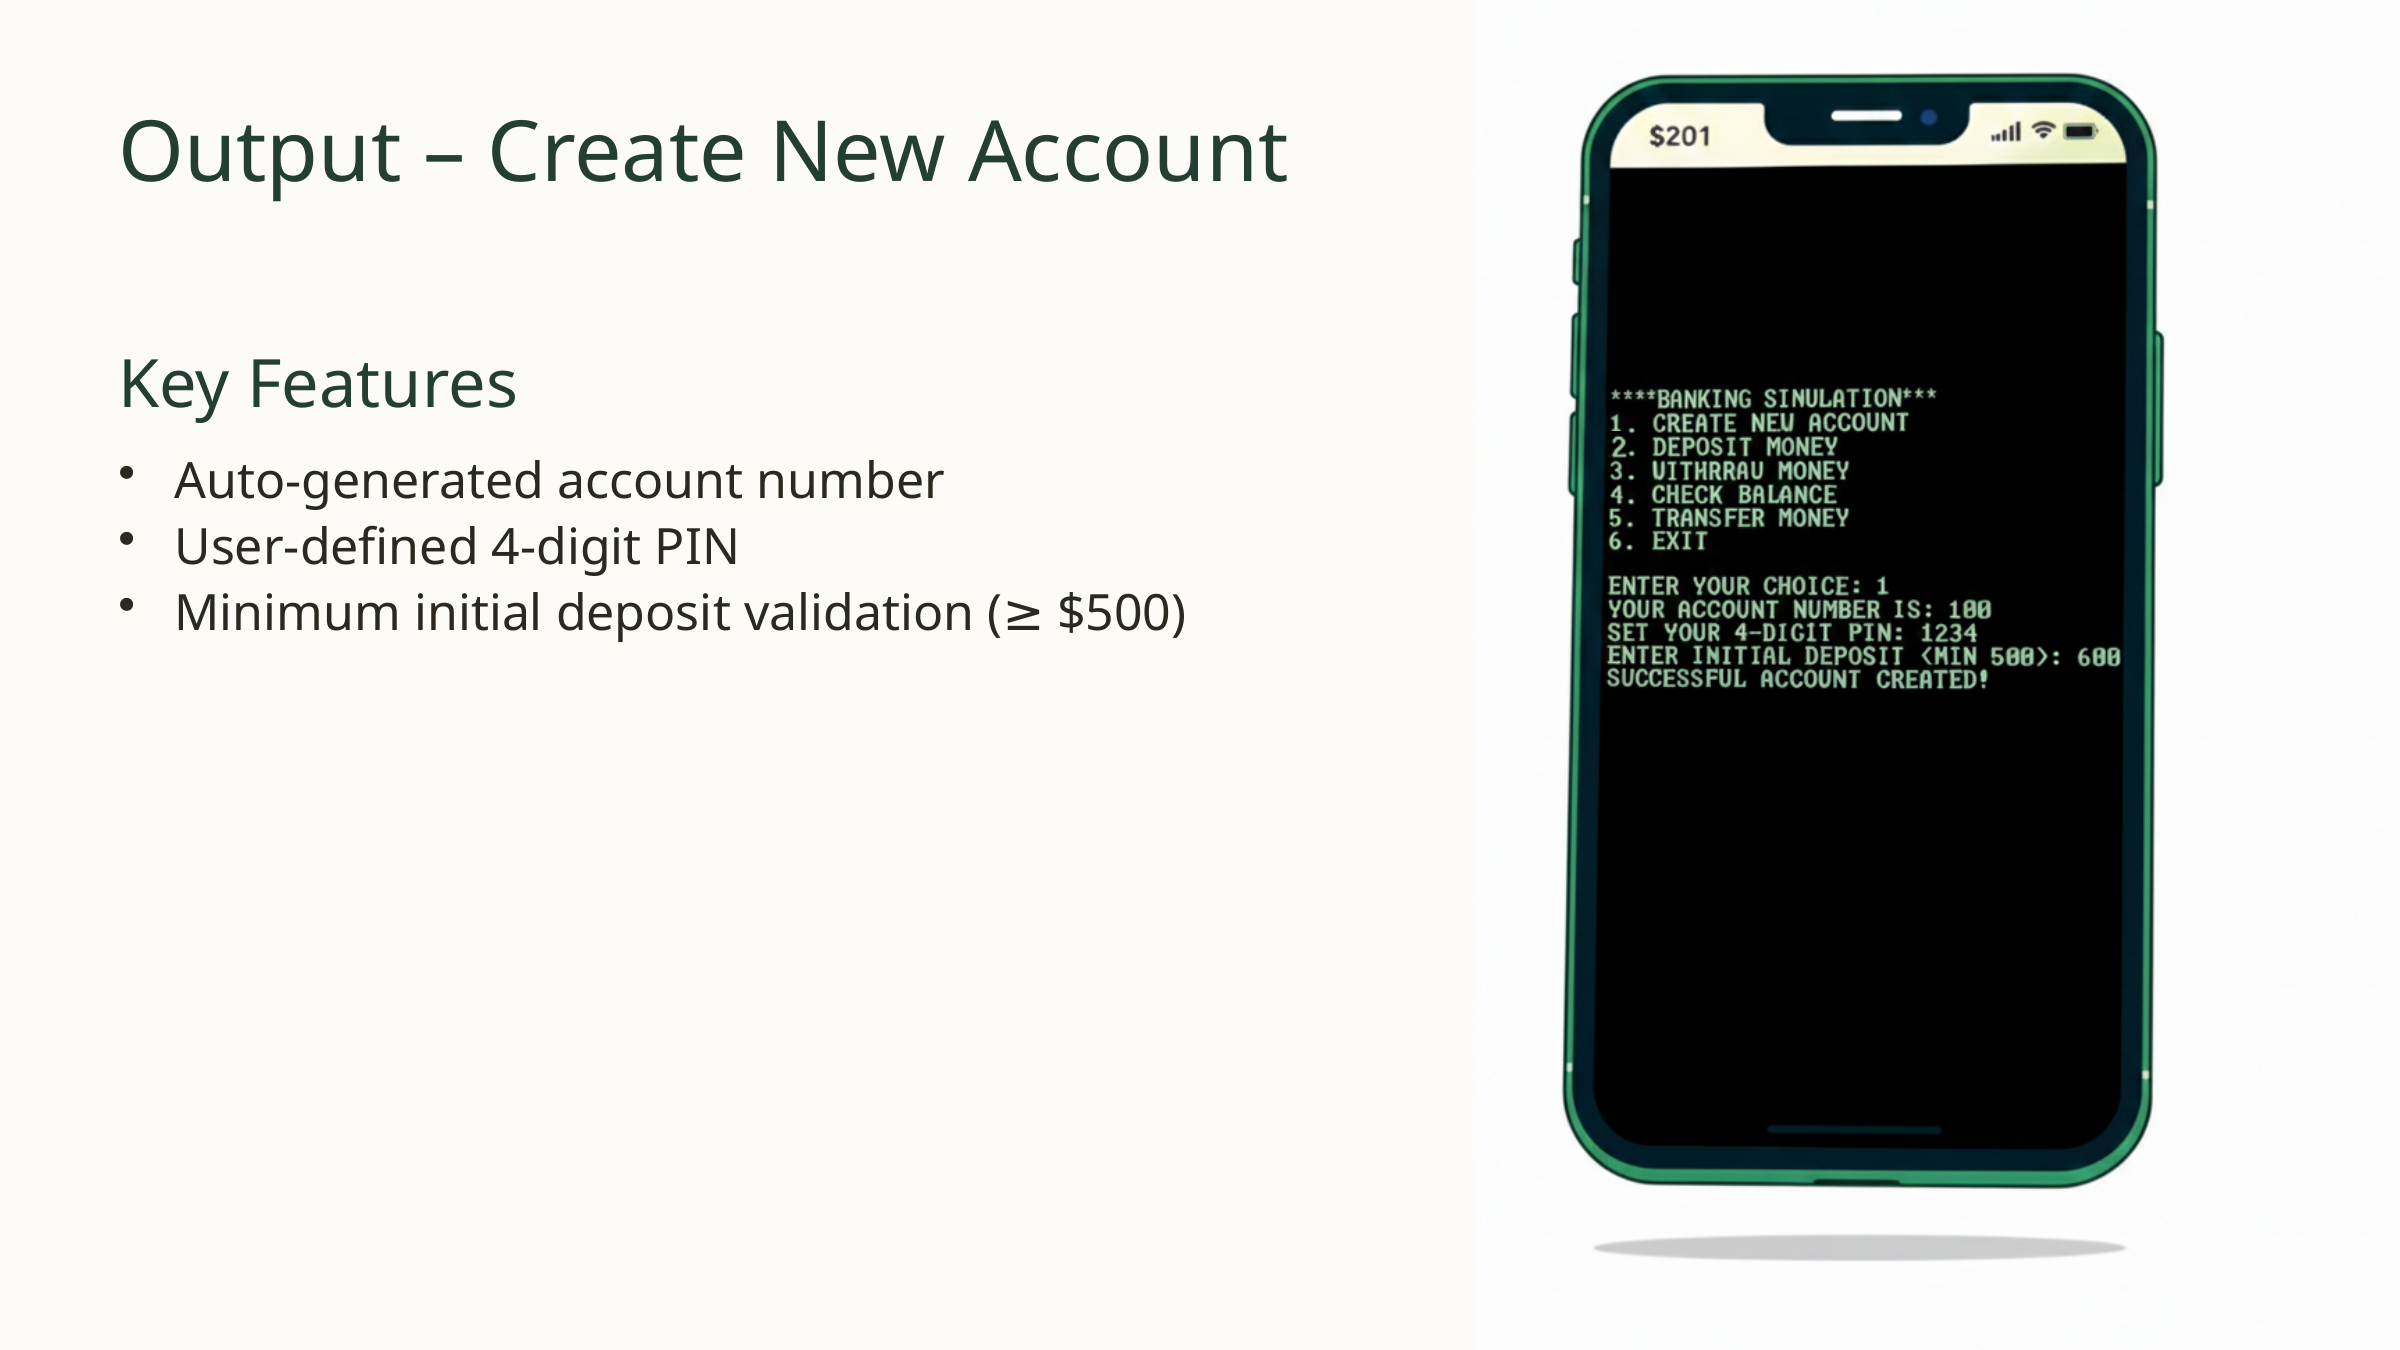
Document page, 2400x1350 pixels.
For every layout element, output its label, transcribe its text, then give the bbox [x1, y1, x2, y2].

text_box Auto-generated account number [118, 455, 1179, 510]
text_box Key Features [118, 368, 550, 422]
text_box User-defined 4-digit PIN [118, 521, 1179, 576]
text_box Minimum initial deposit validation (≥ $500) [118, 587, 1179, 642]
text_box Output – Create New Account [118, 92, 1245, 199]
picture [1475, 0, 2400, 1350]
